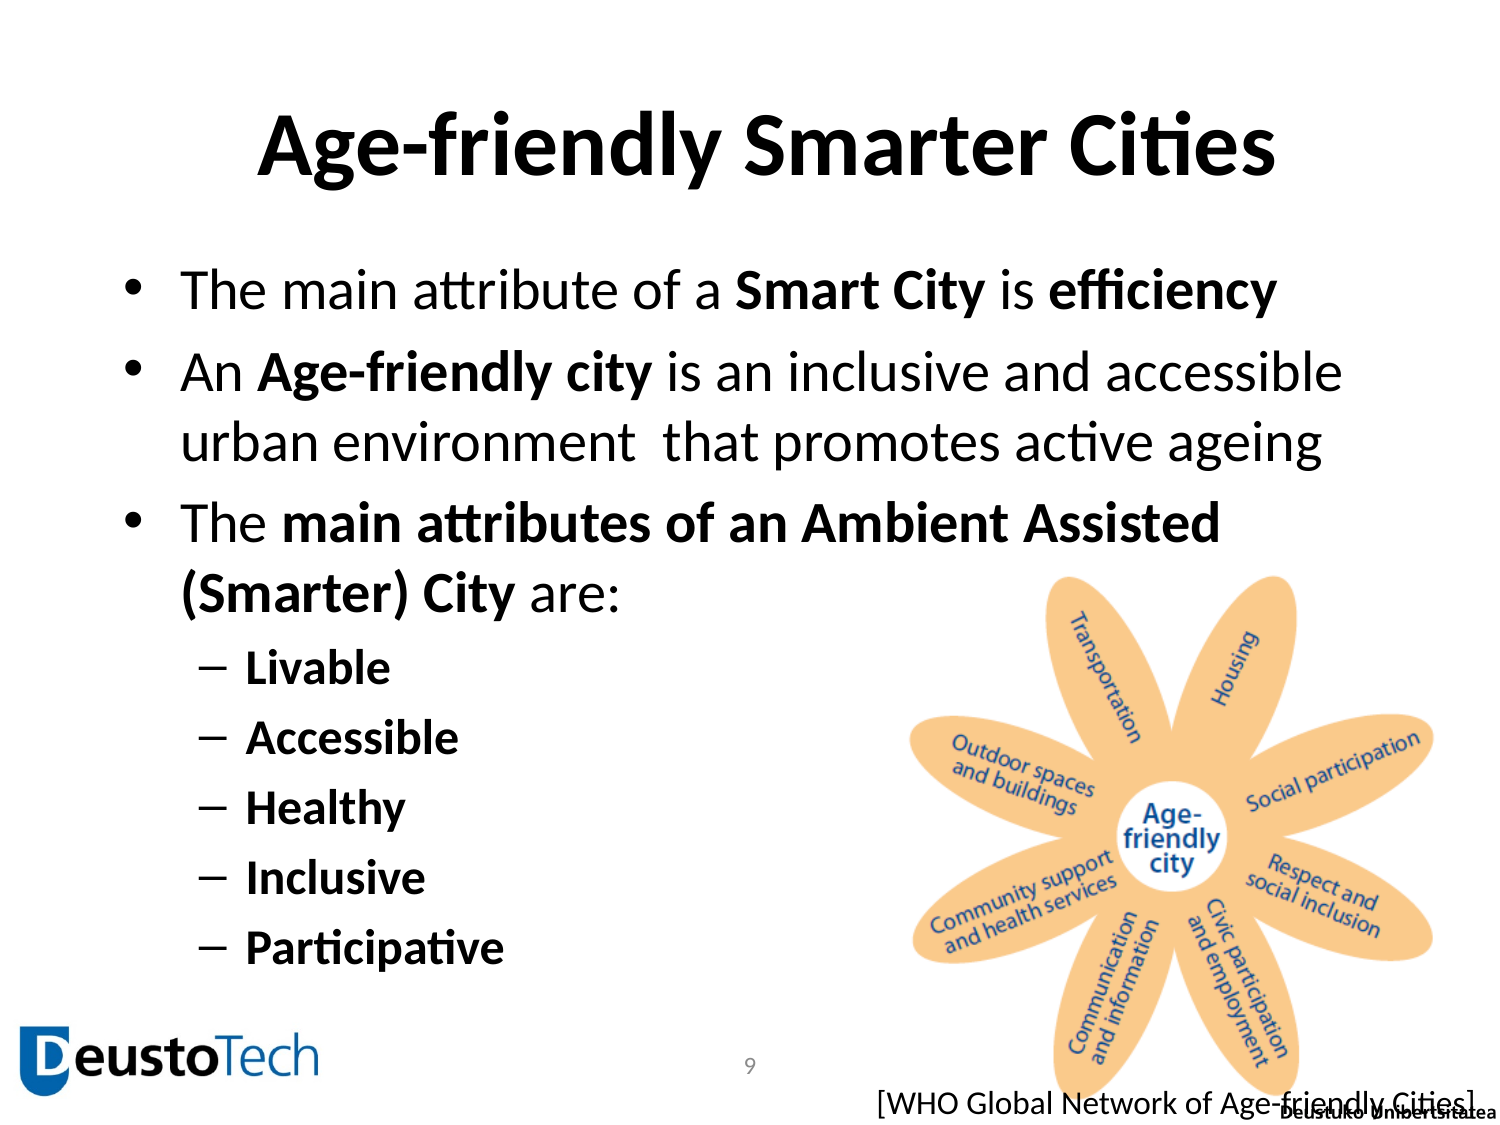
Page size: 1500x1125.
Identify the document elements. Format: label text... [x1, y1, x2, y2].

text_box [WHO Global Network of Age-friendly Cities] [741, 1073, 1492, 1125]
list The main attribute of a Smart City is efficiency An Age-friendly city is an inclusive and accessible urban environment that promotes active ageing The main attributes of an Ambient Assisted (Smarter) City are: Livable Accessible Healthy Inclusive Participative [108, 243, 1459, 987]
picture [5, 1011, 334, 1121]
picture [856, 562, 1500, 1125]
title Age-friendly Smarter Cities [93, 44, 1442, 233]
